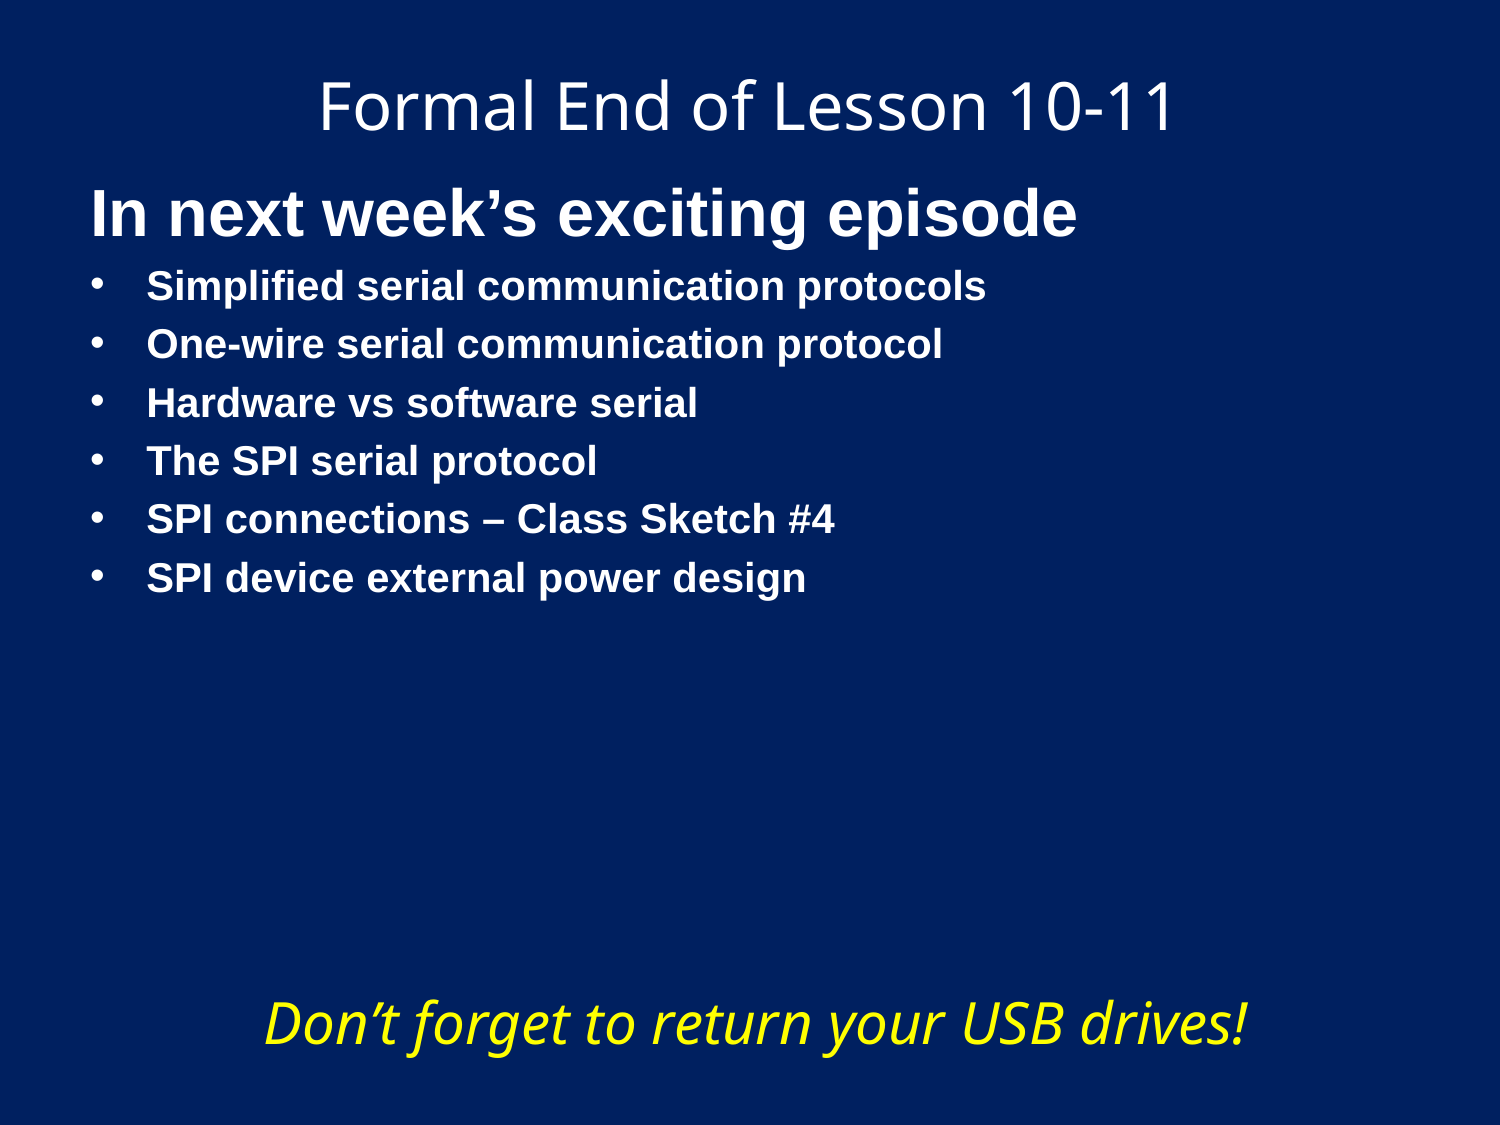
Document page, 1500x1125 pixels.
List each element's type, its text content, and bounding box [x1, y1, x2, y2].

text_box Don’t forget to return your USB drives! [62, 962, 1450, 1080]
list In next week’s exciting episode Simplified serial communication protocols One-wire serial communication protocol Hardware vs software serial The SPI serial protocol SPI connections – Class Sketch #4 SPI device external power design [75, 162, 1425, 962]
title Formal End of Lesson 10-11 [75, 45, 1425, 162]
